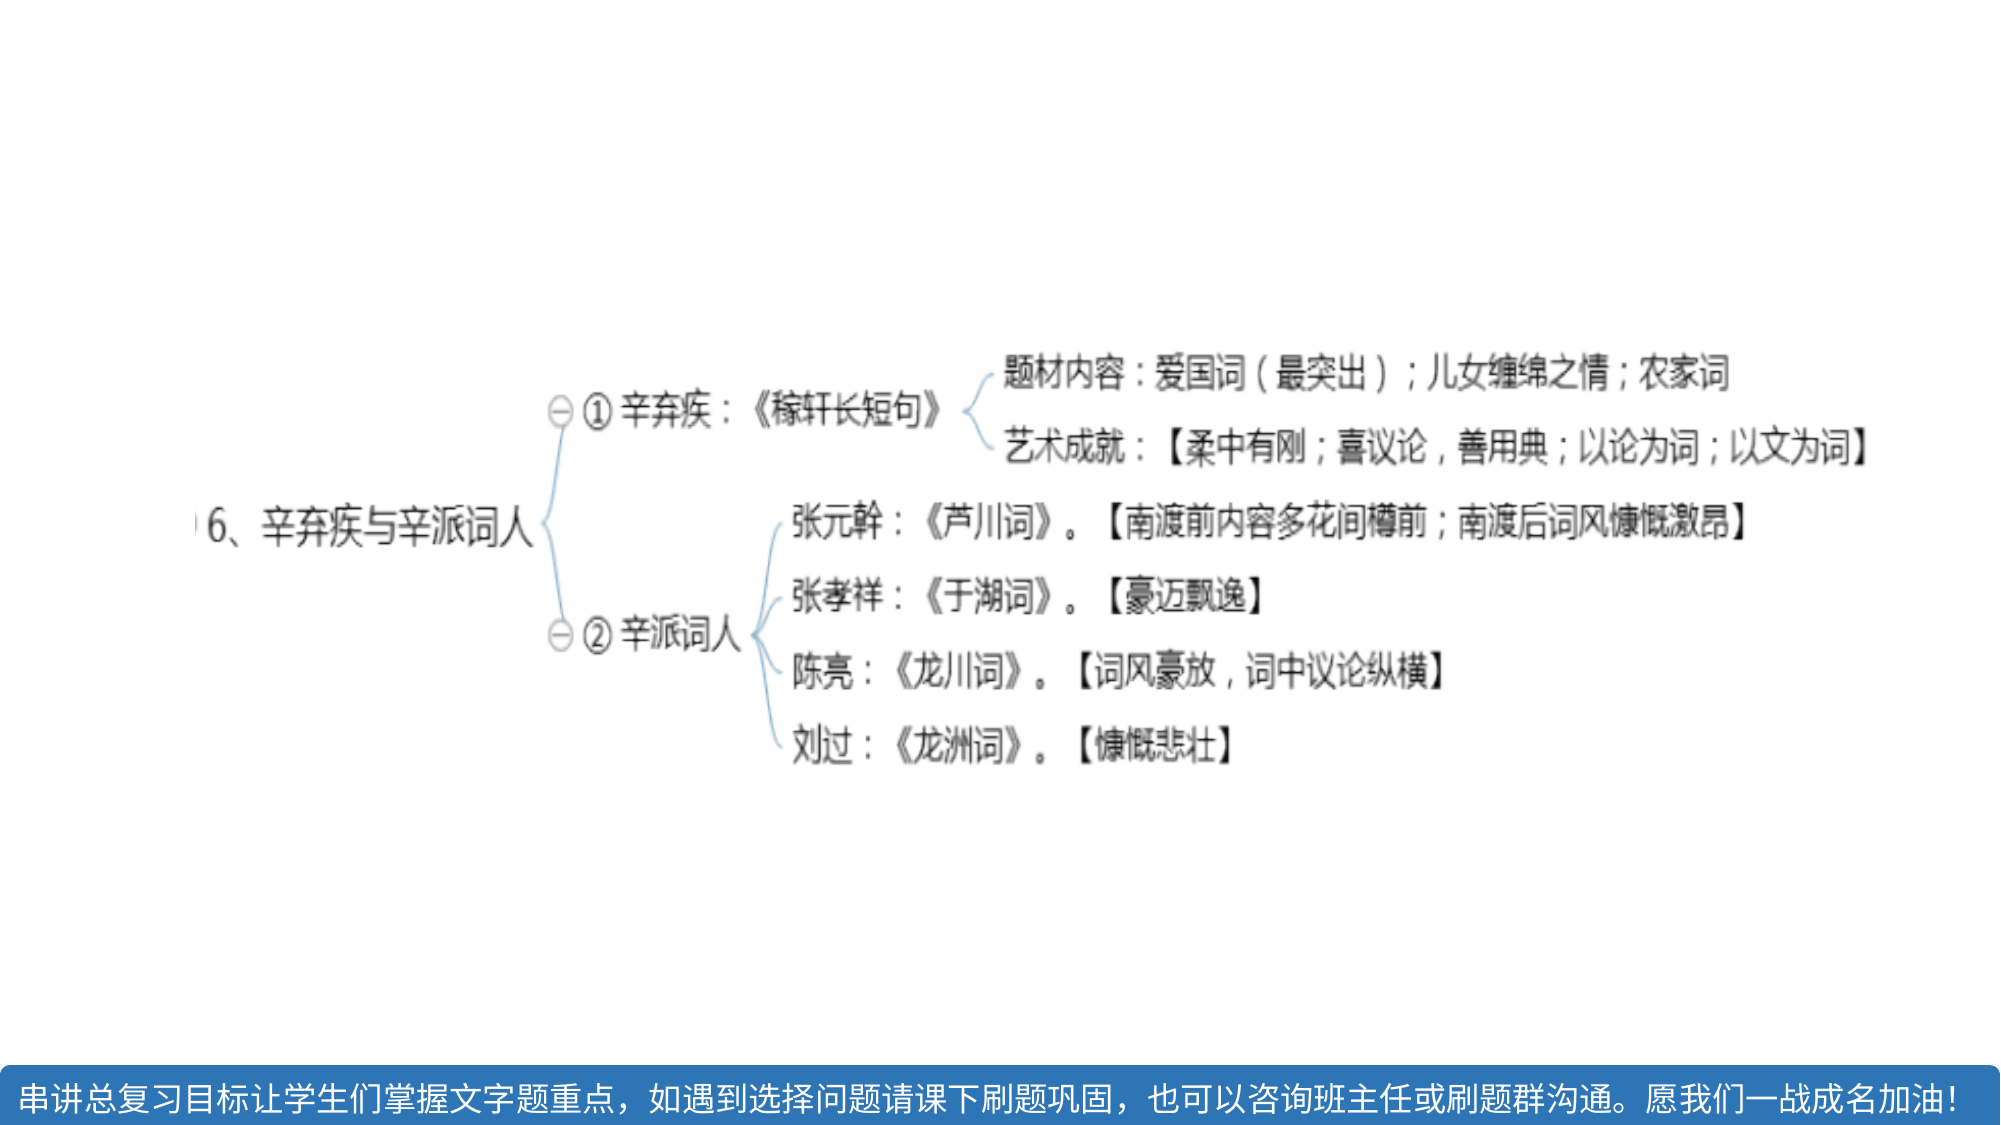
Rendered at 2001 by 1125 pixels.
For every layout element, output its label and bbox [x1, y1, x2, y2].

picture [195, 339, 1892, 783]
